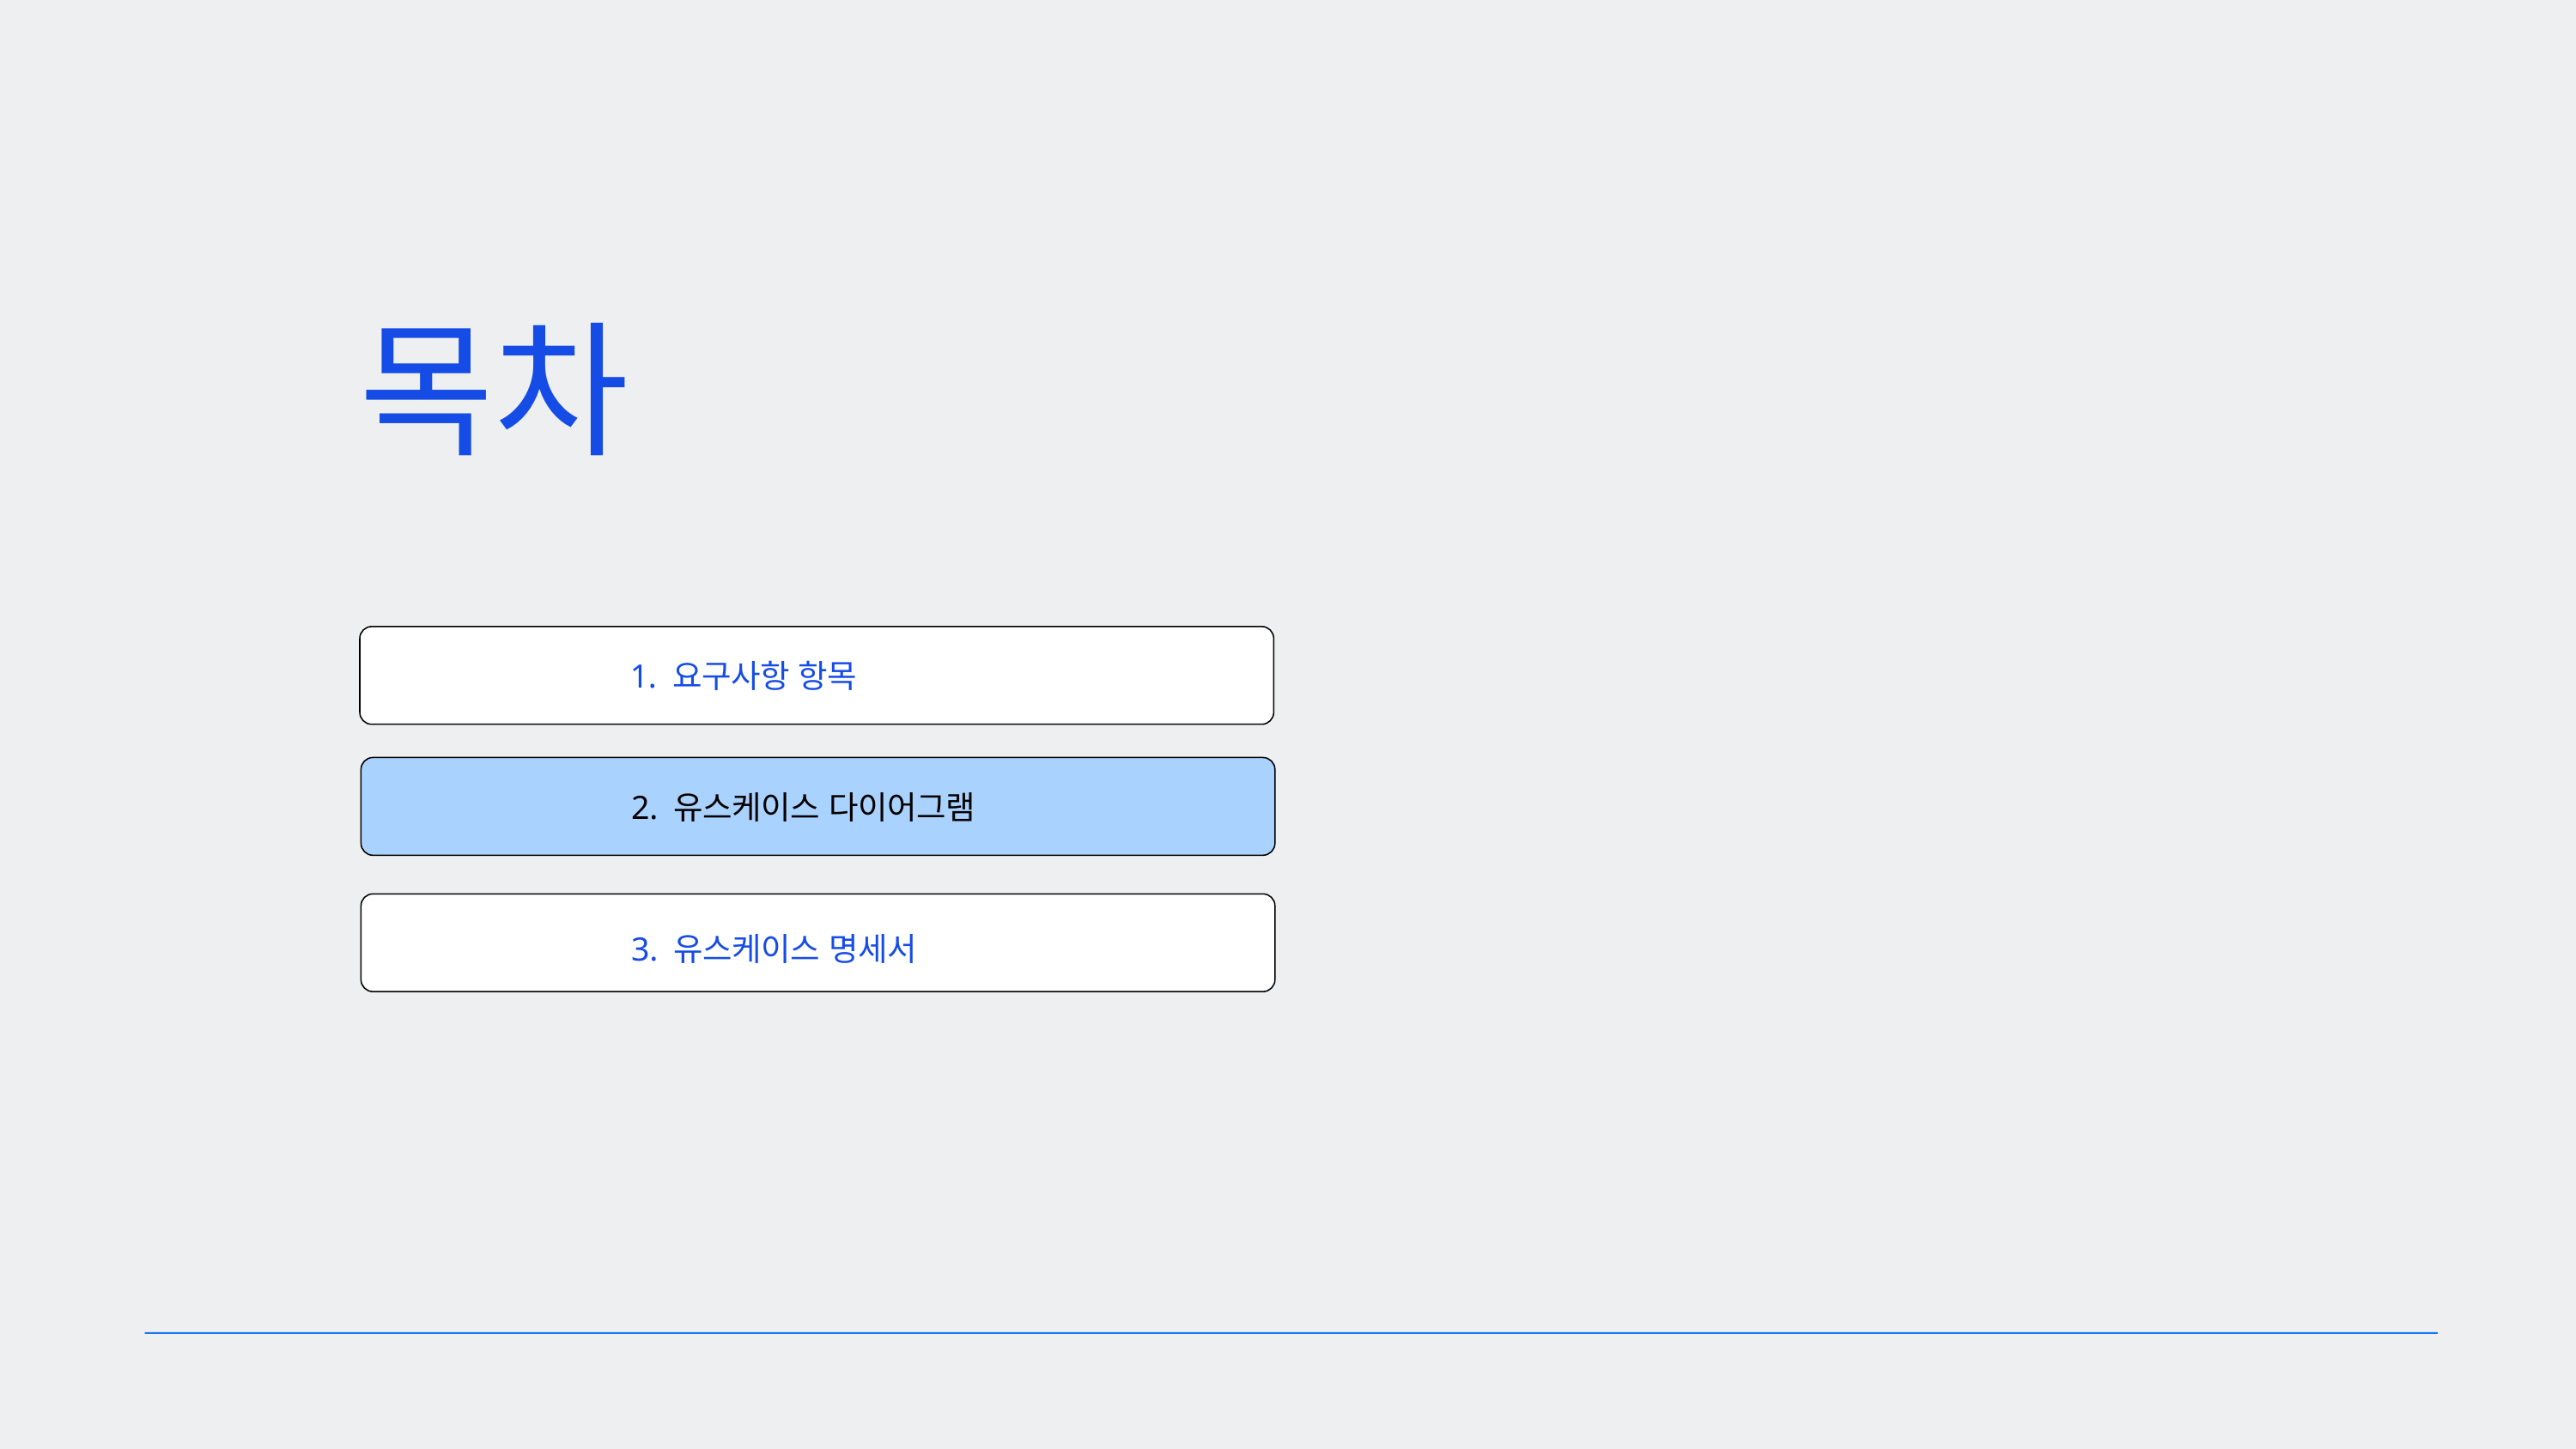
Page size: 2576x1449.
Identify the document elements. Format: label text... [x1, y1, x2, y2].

text_box 1. 요구사항 항목 [359, 626, 1274, 724]
text_box 3. 유스케이스 명세서 [361, 894, 1275, 992]
text_box 목차 [359, 268, 951, 474]
text_box 2. 유스케이스 다이어그램 [361, 757, 1275, 856]
